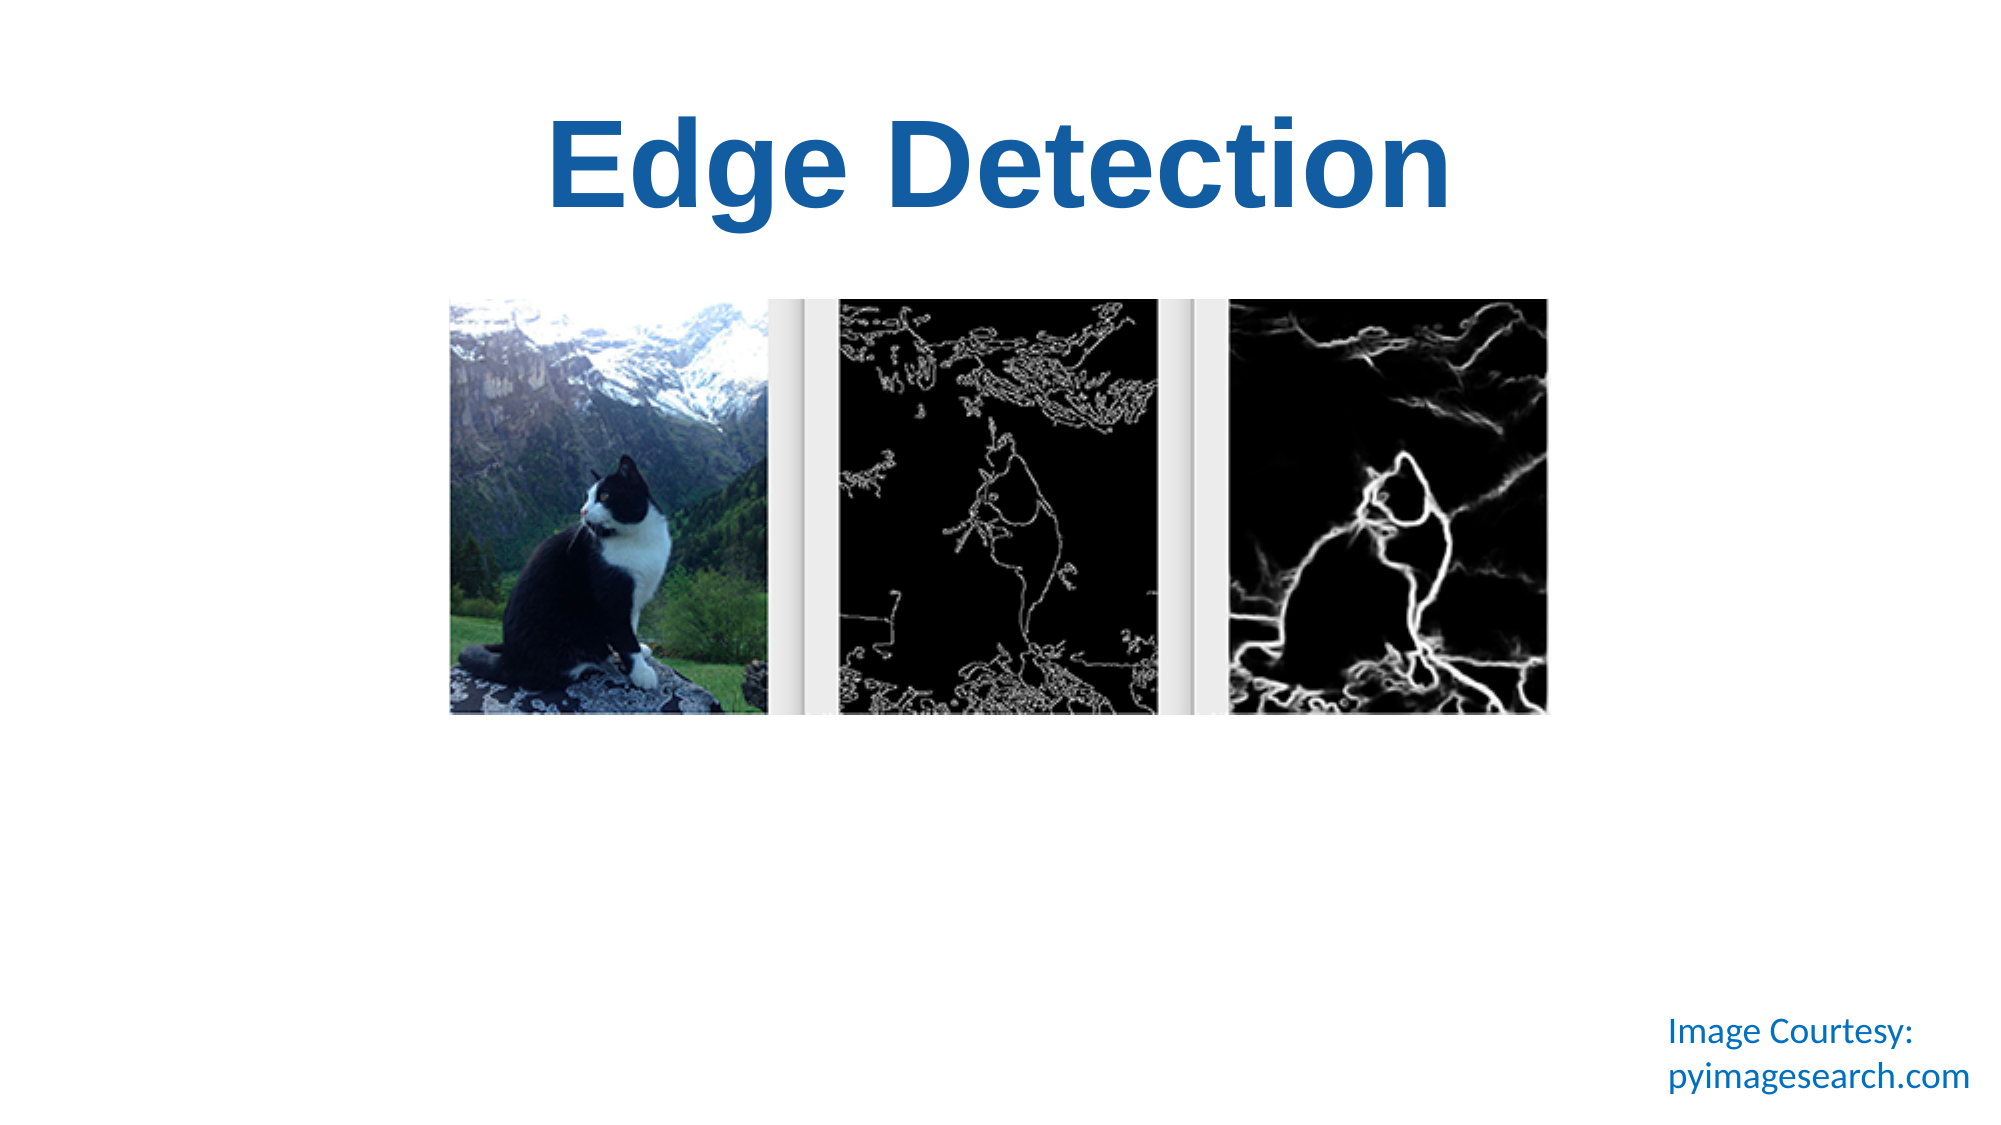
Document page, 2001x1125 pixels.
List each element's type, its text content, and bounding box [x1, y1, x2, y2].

title Edge Detection [137, 102, 1863, 231]
picture [449, 299, 1551, 715]
text_box Image Courtesy: pyimagesearch.com [1653, 998, 2000, 1104]
